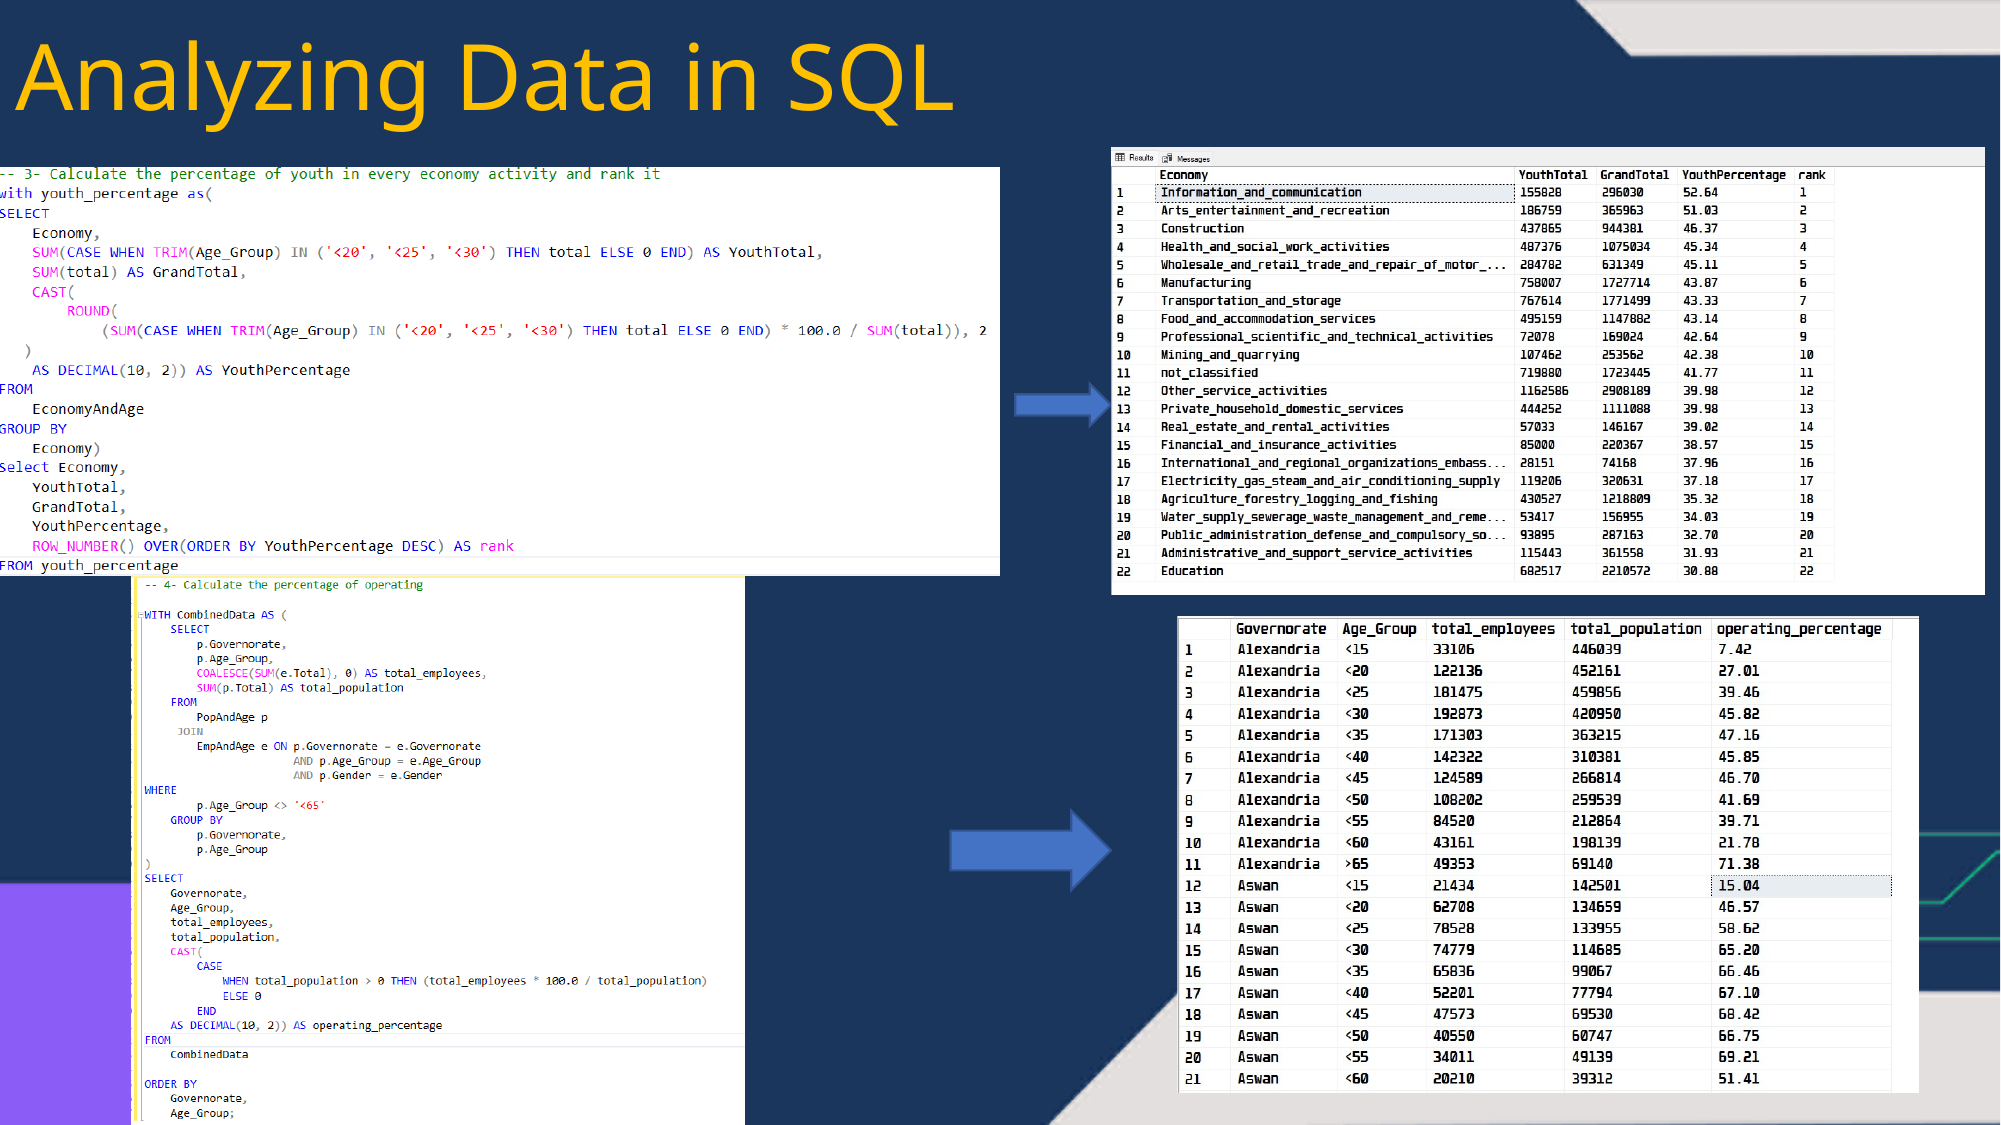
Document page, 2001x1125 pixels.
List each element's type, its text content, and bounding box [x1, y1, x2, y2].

text_box [1014, 381, 1110, 429]
picture [0, 0, 2001, 1125]
text_box [949, 808, 1113, 893]
title Analyzing Data in SQL [0, 0, 1725, 189]
